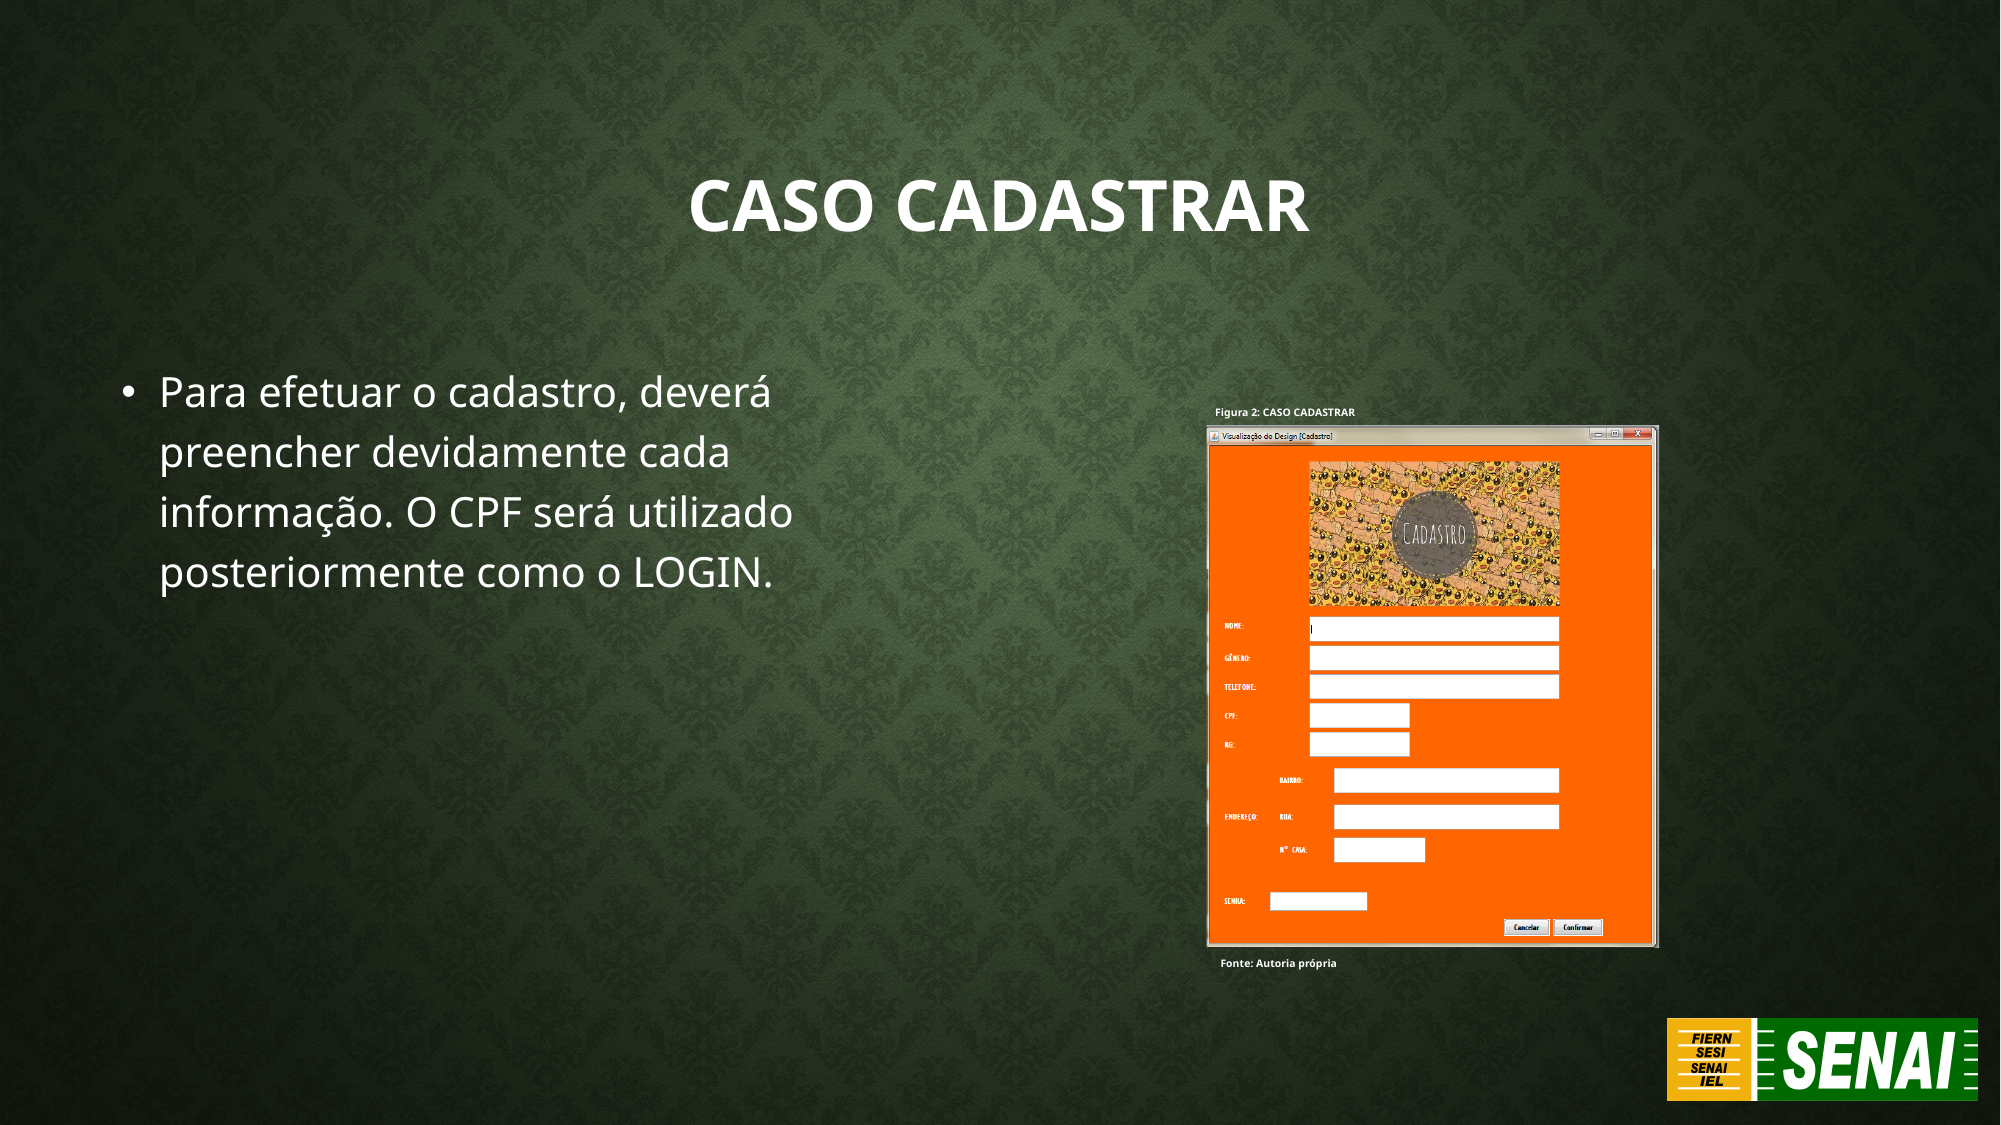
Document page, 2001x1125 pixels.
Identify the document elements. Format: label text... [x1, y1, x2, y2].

title Caso cadastrar [149, 99, 1849, 318]
list Fonte: Autoria própria [1205, 959, 1658, 978]
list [1206, 424, 1660, 948]
picture [1666, 1018, 1978, 1102]
list Figura 2: CASO CADASTRAR [1200, 360, 1820, 427]
list Para efetuar o cadastro, deverá preencher devidamente cada informação. O CPF será utilizado posteriormente como o LOGIN. [106, 348, 945, 907]
